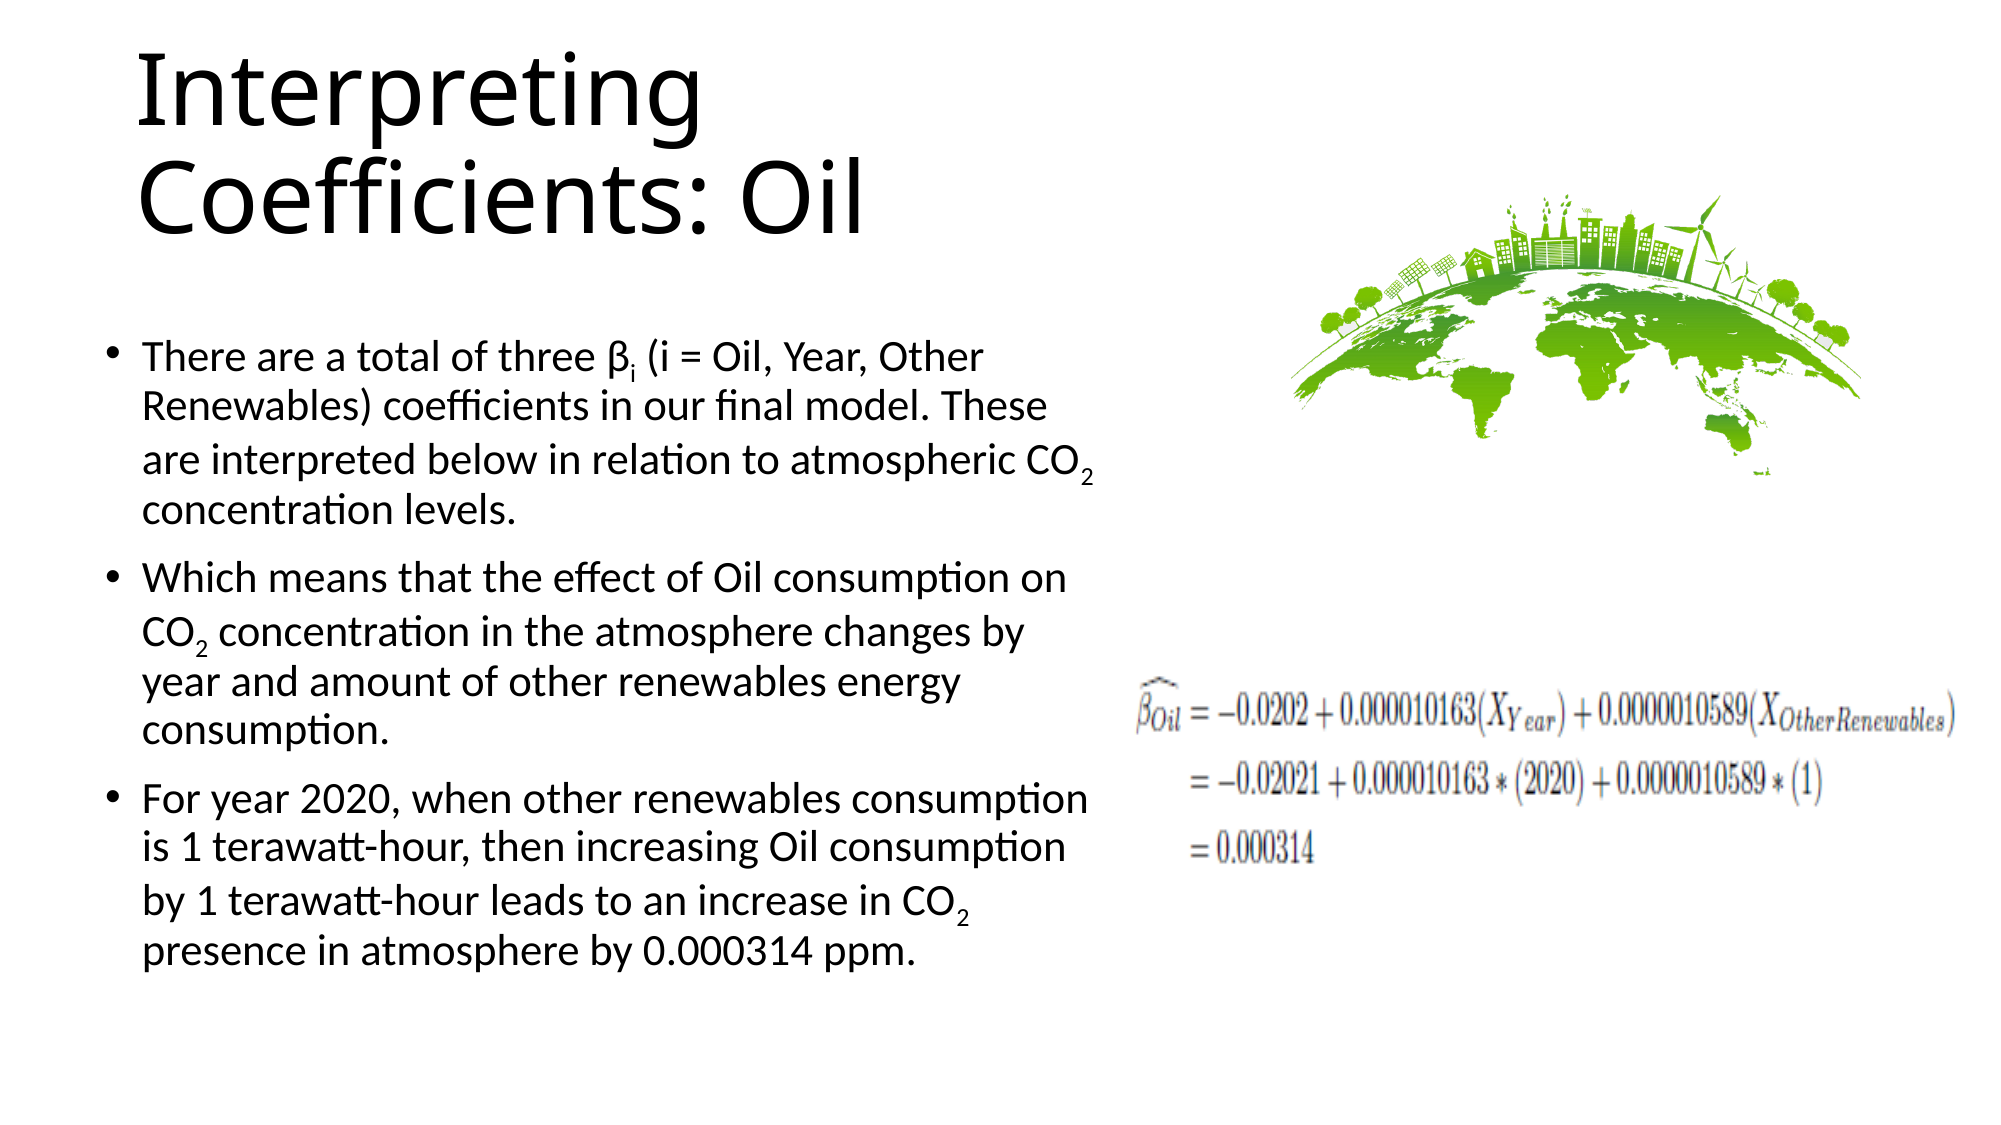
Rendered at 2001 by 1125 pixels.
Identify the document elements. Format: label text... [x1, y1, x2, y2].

picture [1291, 129, 1861, 510]
picture [1125, 666, 1980, 873]
list There are a total of three βi (i = Oil, Year, Other Renewables) coefficients in our final model. These are interpreted below in relation to atmospheric CO2 concentration levels. Which means that the effect of Oil consumption on CO2 concentration in the atmosphere changes by year and amount of other renewables energy consumption. For year 2020, when other renewables consumption is 1 terawatt-hour, then increasing Oil consumption by 1 terawatt-hour leads to an increase in CO2 presence in atmosphere by 0.000314 ppm. [90, 319, 1116, 1021]
title Interpreting Coefficients: Oil [120, 95, 1239, 263]
